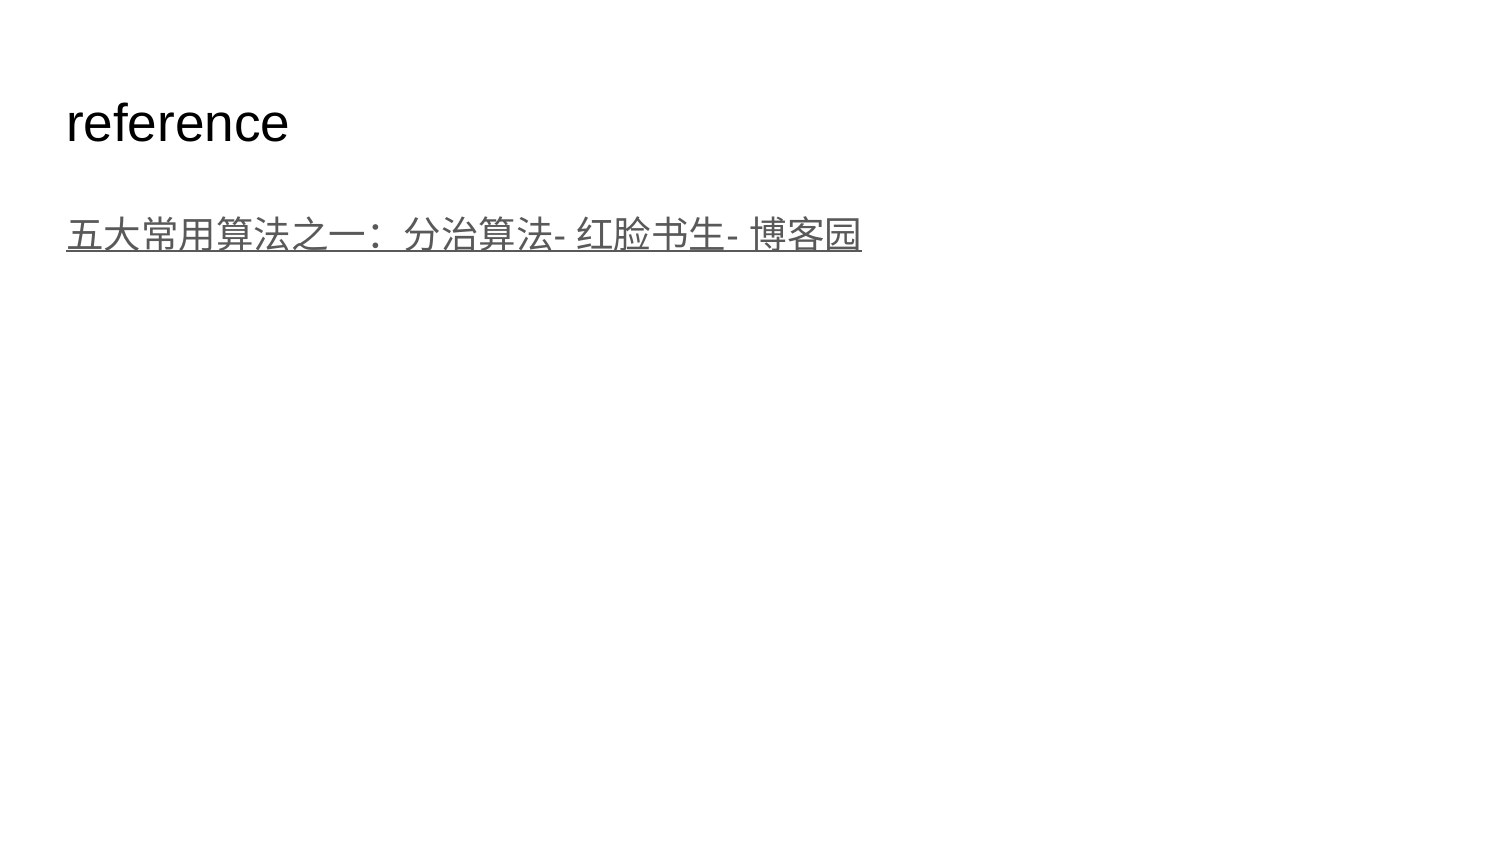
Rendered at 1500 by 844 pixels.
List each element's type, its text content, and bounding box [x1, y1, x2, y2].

list 五大常用算法之一：分治算法- 红脸书生- 博客园 [51, 189, 1449, 750]
title reference [51, 72, 1449, 167]
